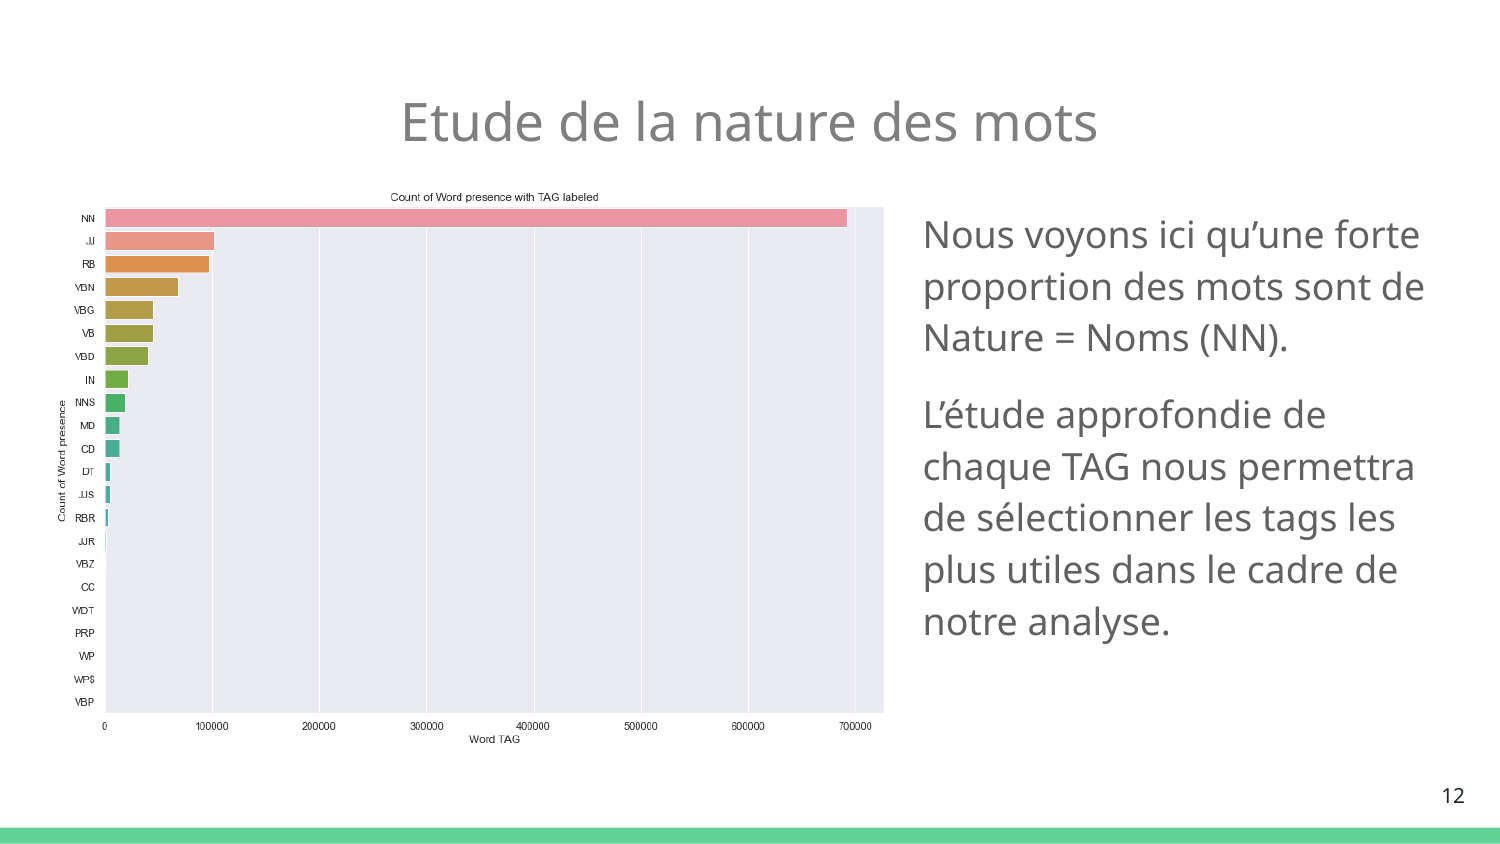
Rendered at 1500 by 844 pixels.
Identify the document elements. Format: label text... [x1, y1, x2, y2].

picture [50, 188, 896, 750]
slide_number ‹#› [1389, 764, 1480, 830]
list Nous voyons ici qu’une forte proportion des mots sont de Nature = Noms (NN). L’étude approfondie de chaque TAG nous permettra de sélectionner les tags les plus utiles dans le cadre de notre analyse. [907, 189, 1449, 750]
title Etude de la nature des mots [51, 72, 1449, 167]
